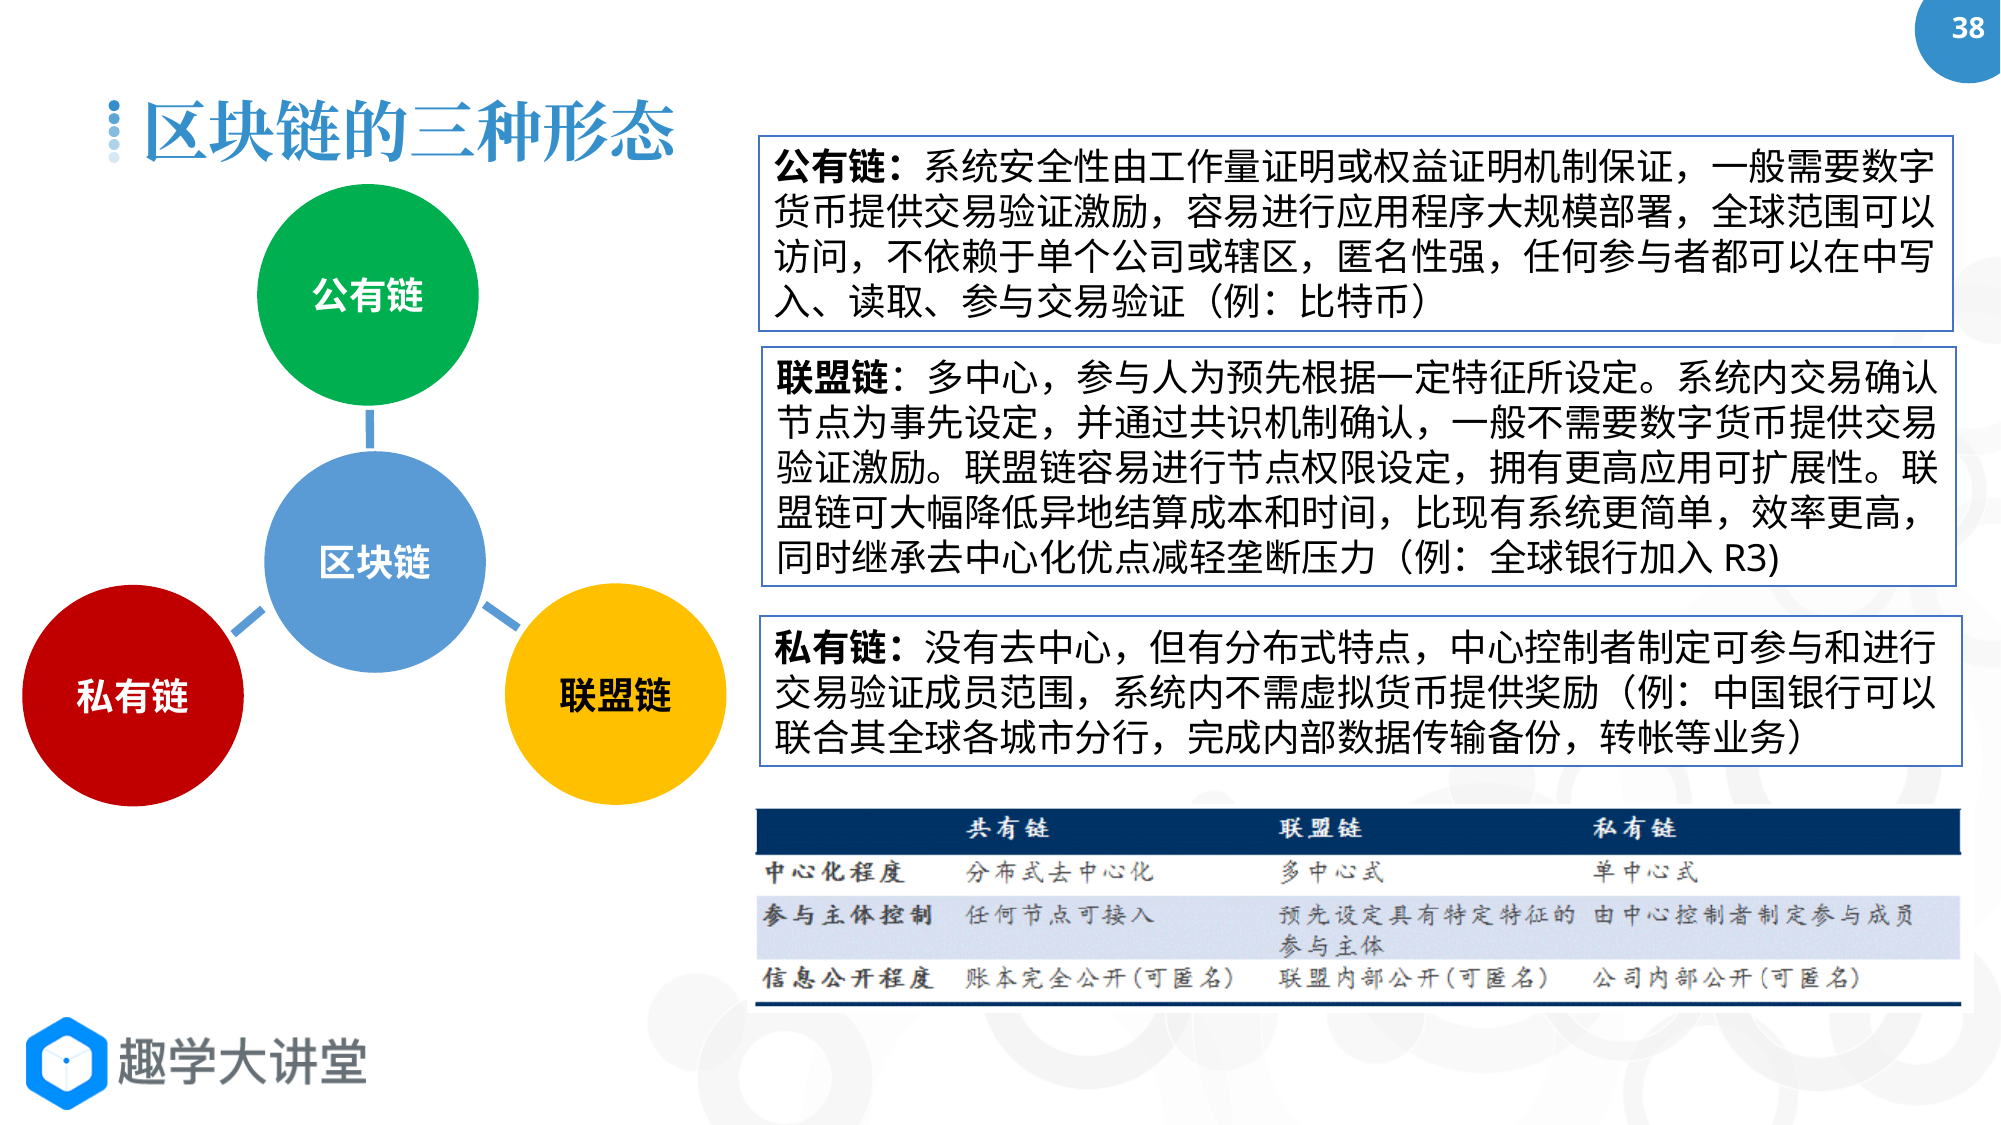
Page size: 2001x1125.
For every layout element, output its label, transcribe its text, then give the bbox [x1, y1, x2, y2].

text_box 私有链 [21, 583, 245, 808]
text_box 公有链 [256, 183, 480, 407]
text_box 私有链：没有去中心，但有分布式特点，中心控制者制定可参与和进行交易验证成员范围，系统内不需虚拟货币提供奖励（例：中国银行可以联合其全球各城市分行，完成内部数据传输备份，转帐等业务） [759, 615, 1963, 767]
text_box 区块链的三种形态 [127, 81, 1191, 177]
text_box 区块链 [263, 450, 487, 674]
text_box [233, 608, 263, 635]
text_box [484, 604, 519, 629]
text_box 联盟链：多中心，参与人为预先根据一定特征所设定。系统内交易确认节点为事先设定，并通过共识机制确认，一般不需要数字货币提供交易验证激励。联盟链容易进行节点权限设定，拥有更高应用可扩展性。联盟链可大幅降低异地结算成本和时间，比现有系统更简单，效率更高，同时继承去中心化优点减轻垄断压力（例：全球银行加入R3) [761, 346, 1957, 587]
picture [747, 804, 1974, 1013]
text_box 联盟链 [503, 582, 728, 806]
text_box 公有链：系统安全性由工作量证明或权益证明机制保证，一般需要数字货币提供交易验证激励，容易进行应用程序大规模部署，全球范围可以访问，不依赖于单个公司或辖区，匿名性强，任何参与者都可以在中写入、读取、参与交易验证（例：比特币） [758, 135, 1954, 332]
picture [25, 1017, 368, 1110]
